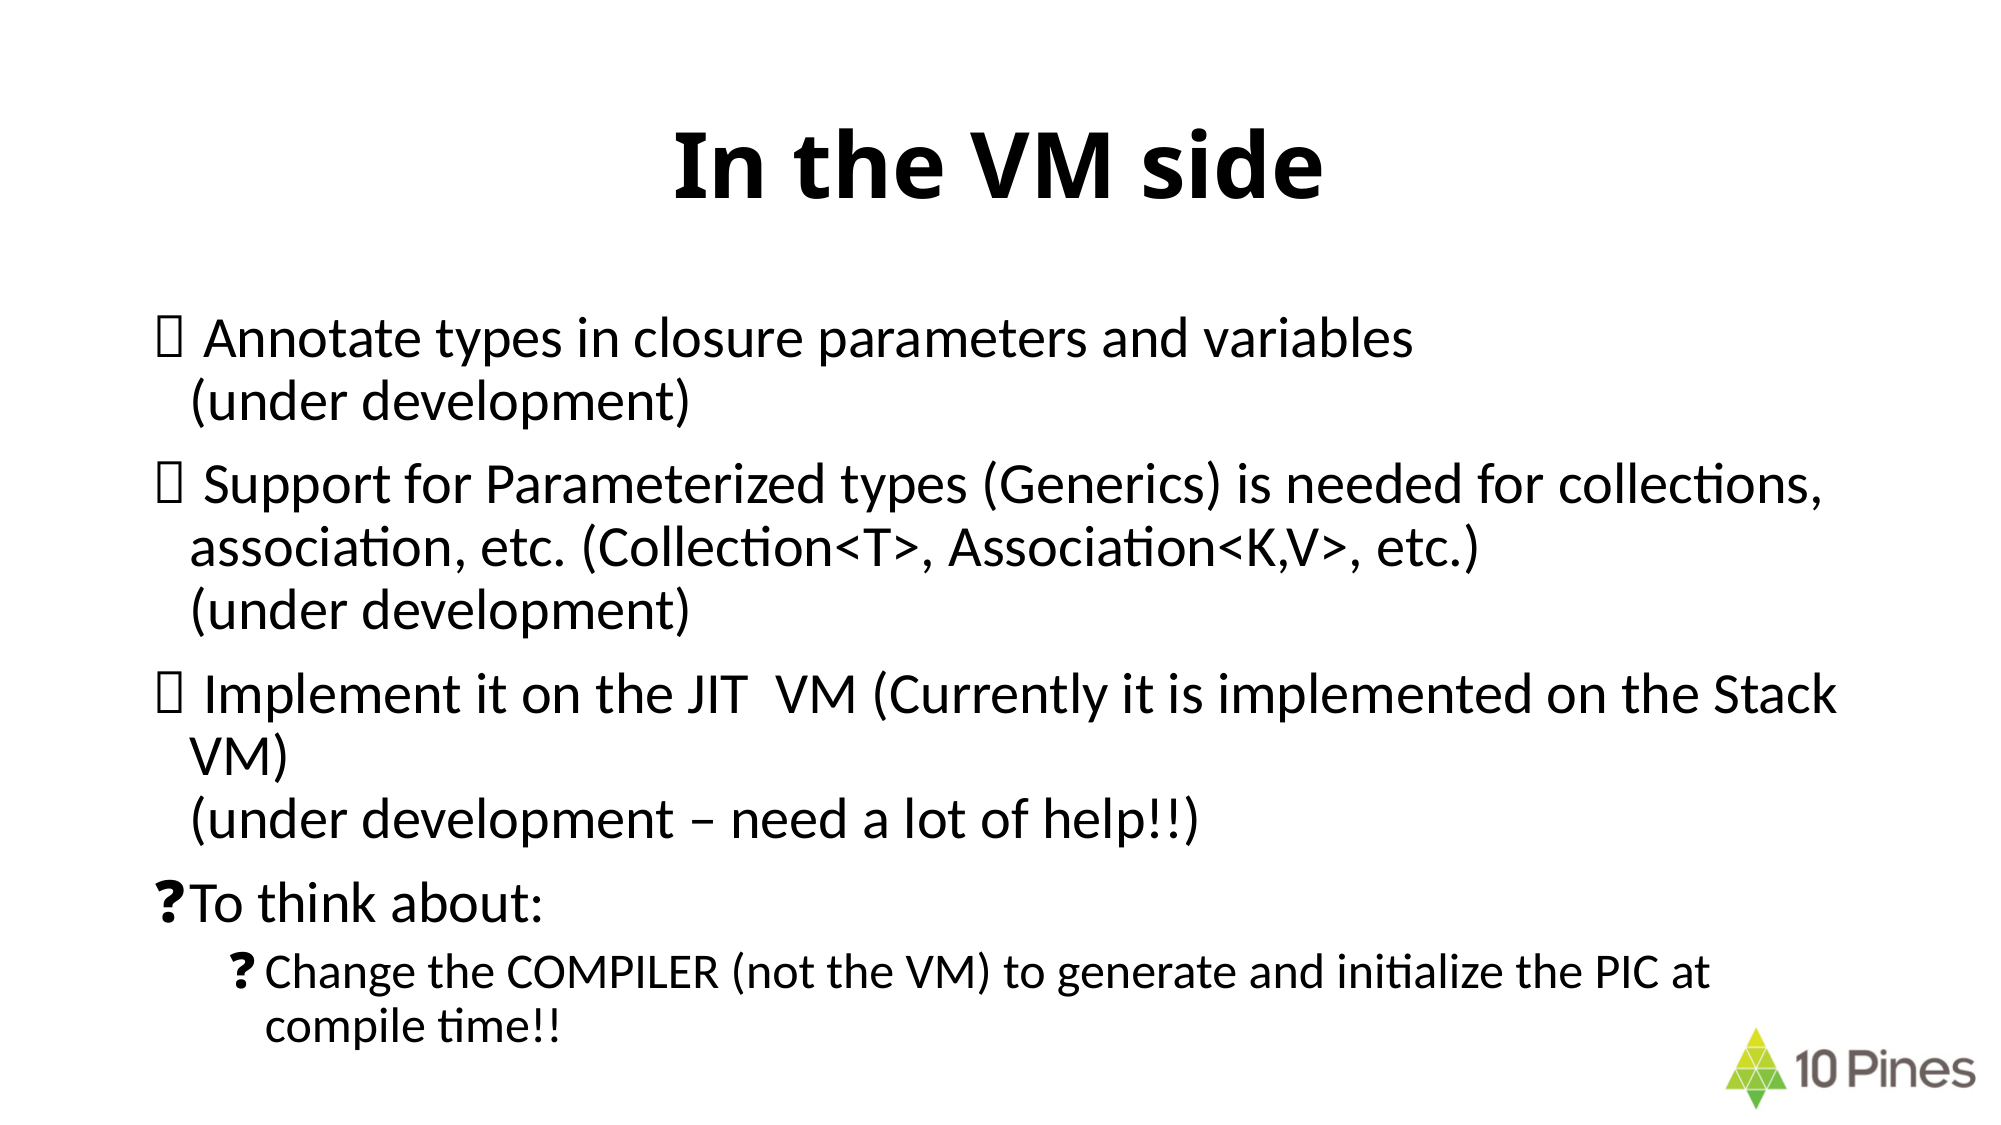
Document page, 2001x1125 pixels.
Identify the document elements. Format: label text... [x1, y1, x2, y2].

title In the VM side [137, 59, 1863, 278]
picture [1709, 1013, 1992, 1124]
list Annotate types in closure parameters and variables (under development) Support for Parameterized types (Generics) is needed for collections, association, etc. (Collection<T>, Association<K,V>, etc.) (under development) Implement it on the JIT VM (Currently it is implemented on the Stack VM) (under development – need a lot of help!!) To think about: Change the COMPILER (not the VM) to generate and initialize the PIC at compile time!! [137, 299, 1863, 1066]
